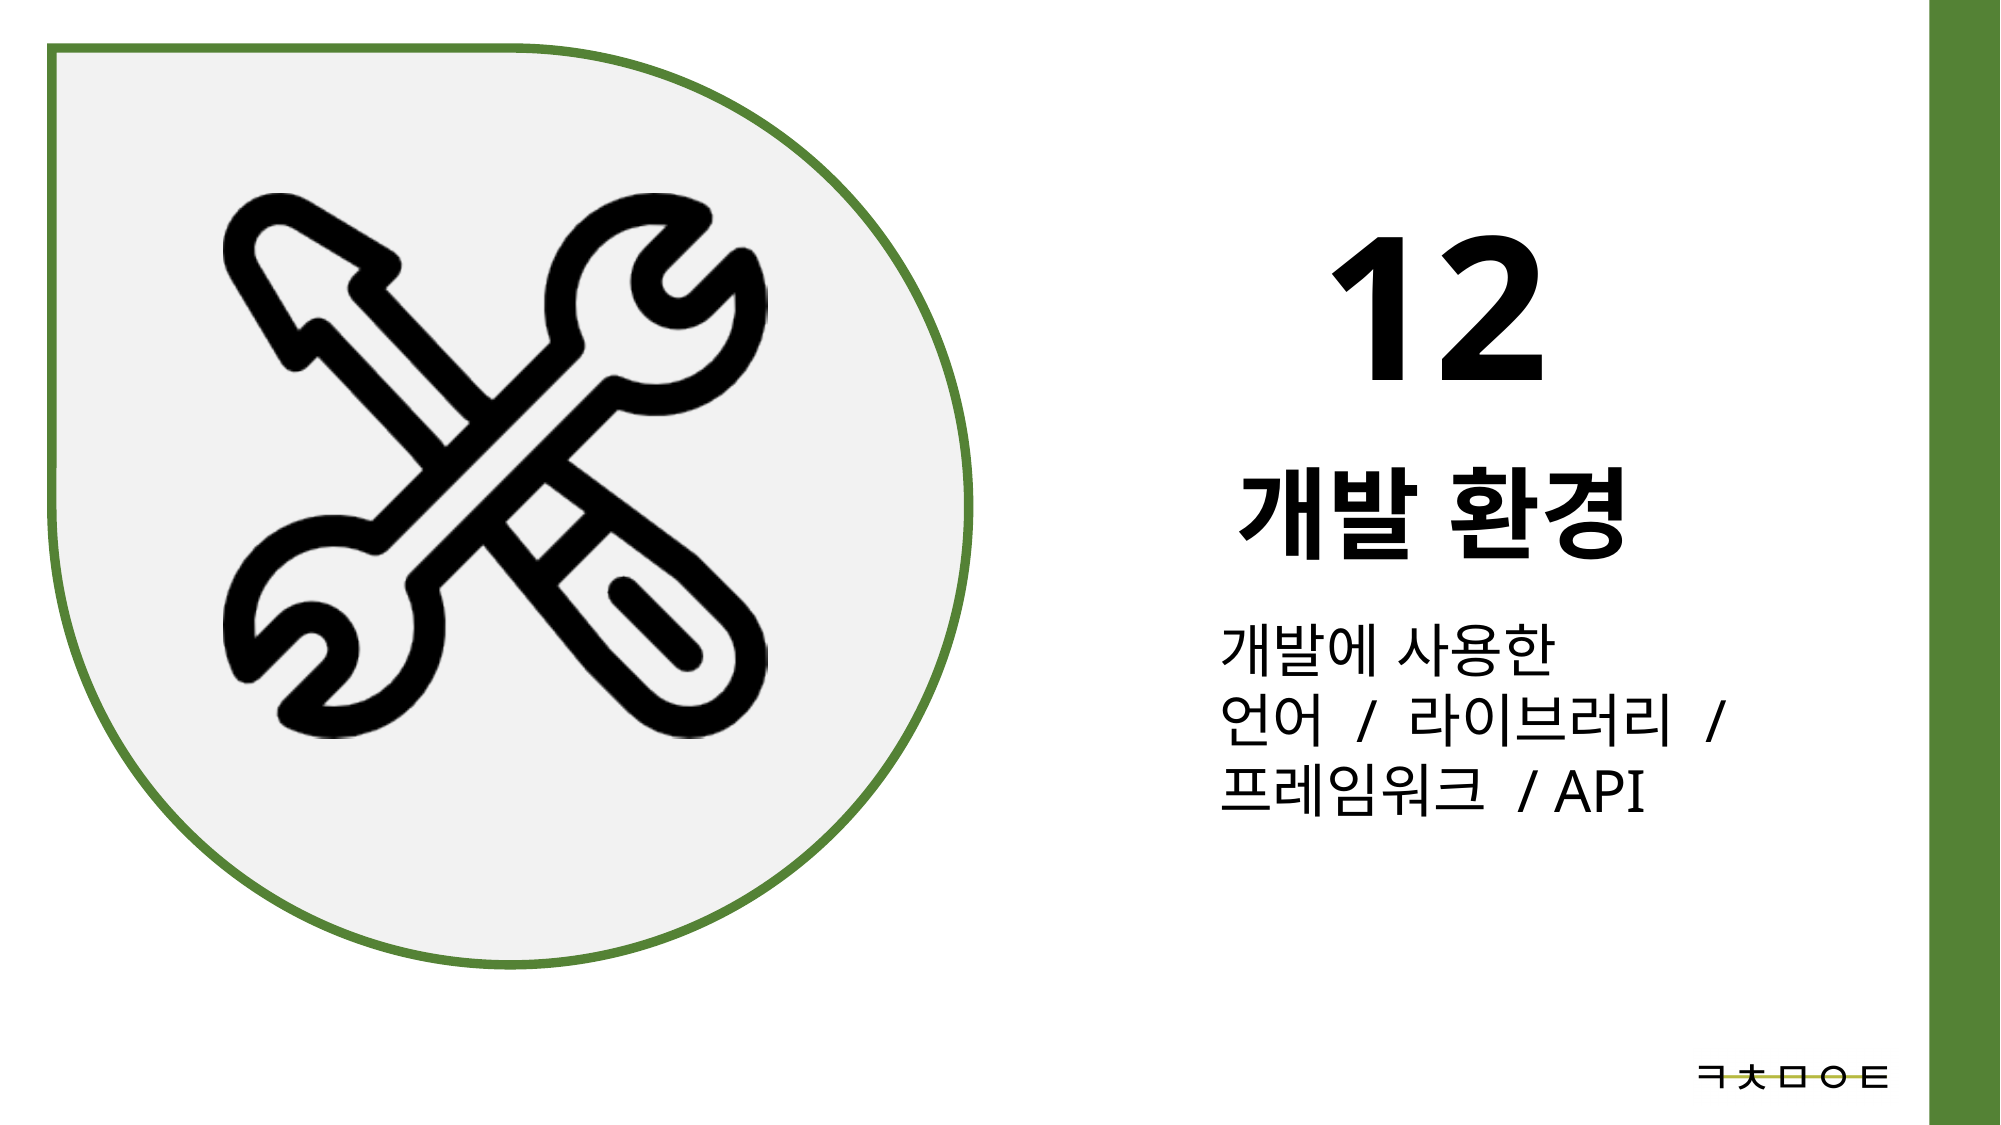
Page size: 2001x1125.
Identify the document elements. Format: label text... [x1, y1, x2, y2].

text_box 개발에 사용한 언어 / 라이브러리 / 프레임워크 / API [1204, 606, 1929, 832]
picture [1693, 1048, 1899, 1106]
text_box 개발 환경 [1026, 444, 1844, 580]
text_box 12 [1278, 228, 1592, 432]
text_box [50, 46, 970, 966]
picture [223, 193, 768, 739]
text_box [1929, 0, 2000, 1125]
